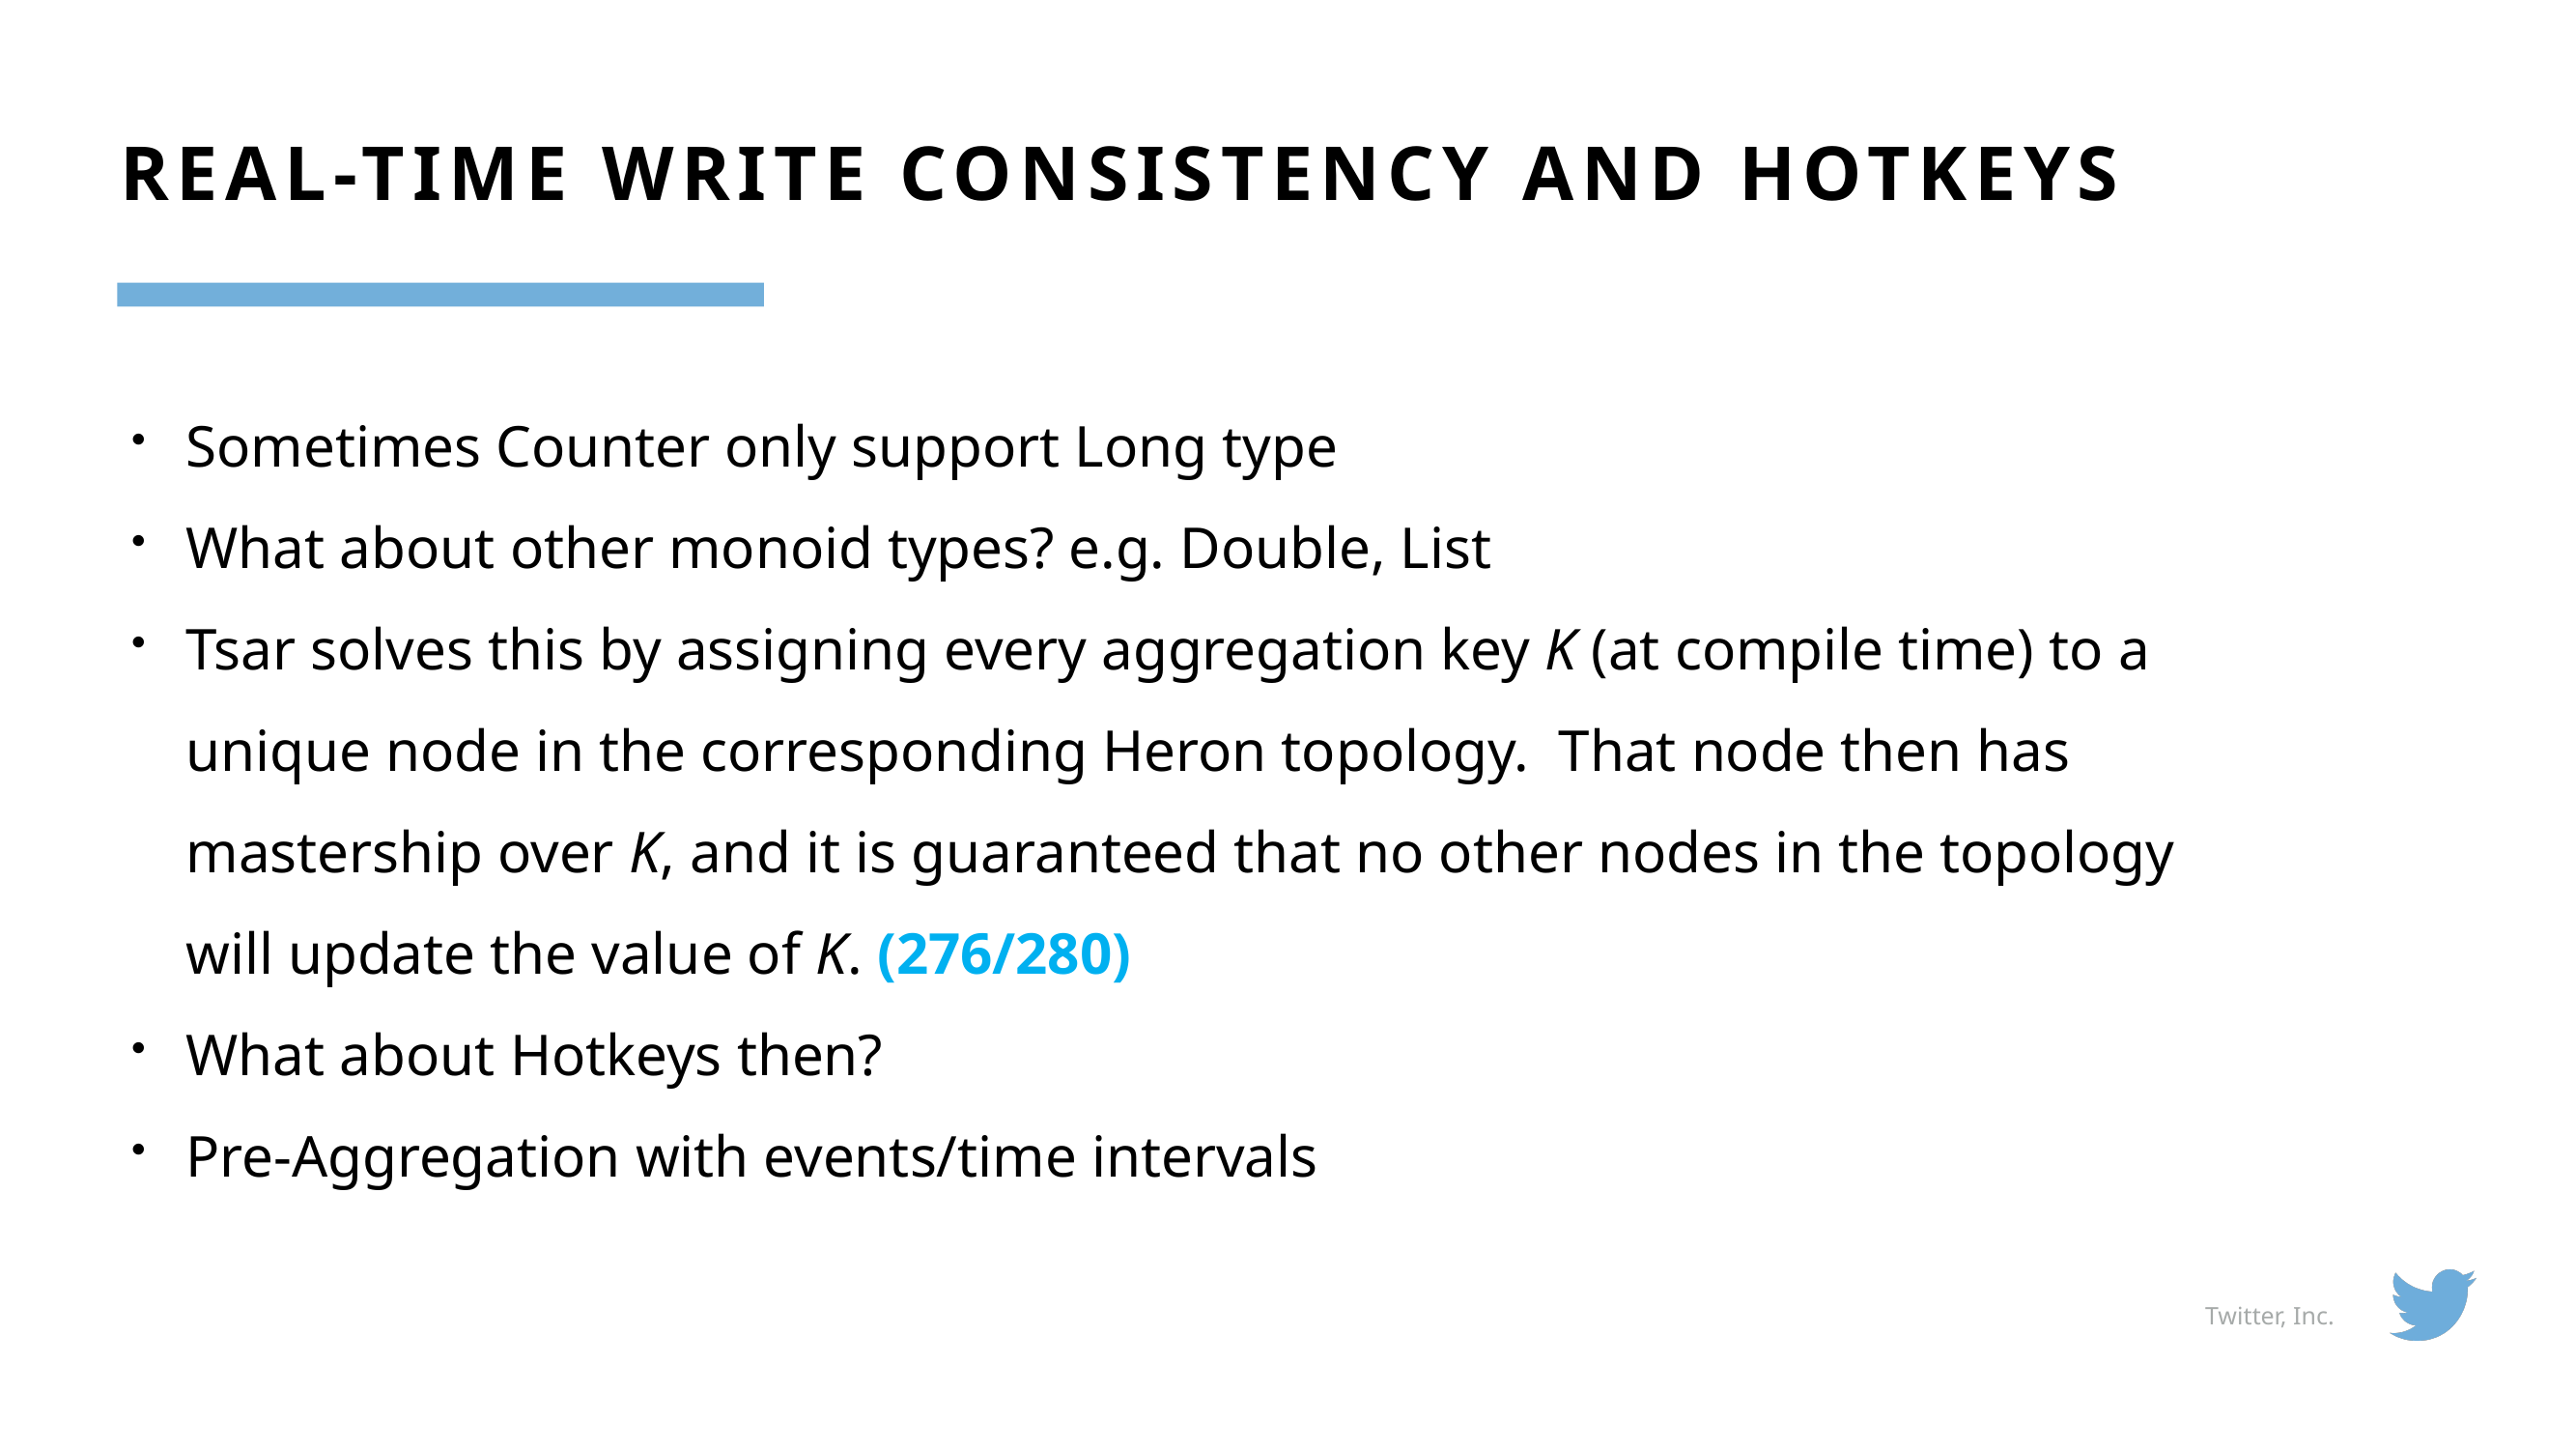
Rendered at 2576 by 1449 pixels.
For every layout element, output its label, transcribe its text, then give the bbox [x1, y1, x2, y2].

text_box Sometimes Counter only support Long type What about other monoid types? e.g. Double, List Tsar solves this by assigning every aggregation key K (at compile time) to a unique node in the corresponding Heron topology. That node then has mastership over K, and it is guaranteed that no other nodes in the topology will update the value of K. (276/280) What about Hotkeys then? Pre-Aggregation with events/time intervals [123, 368, 2222, 1196]
text_box REal-time Write consistency and Hotkeys [112, 117, 2320, 243]
text_box [117, 282, 764, 307]
picture [2390, 1269, 2477, 1341]
